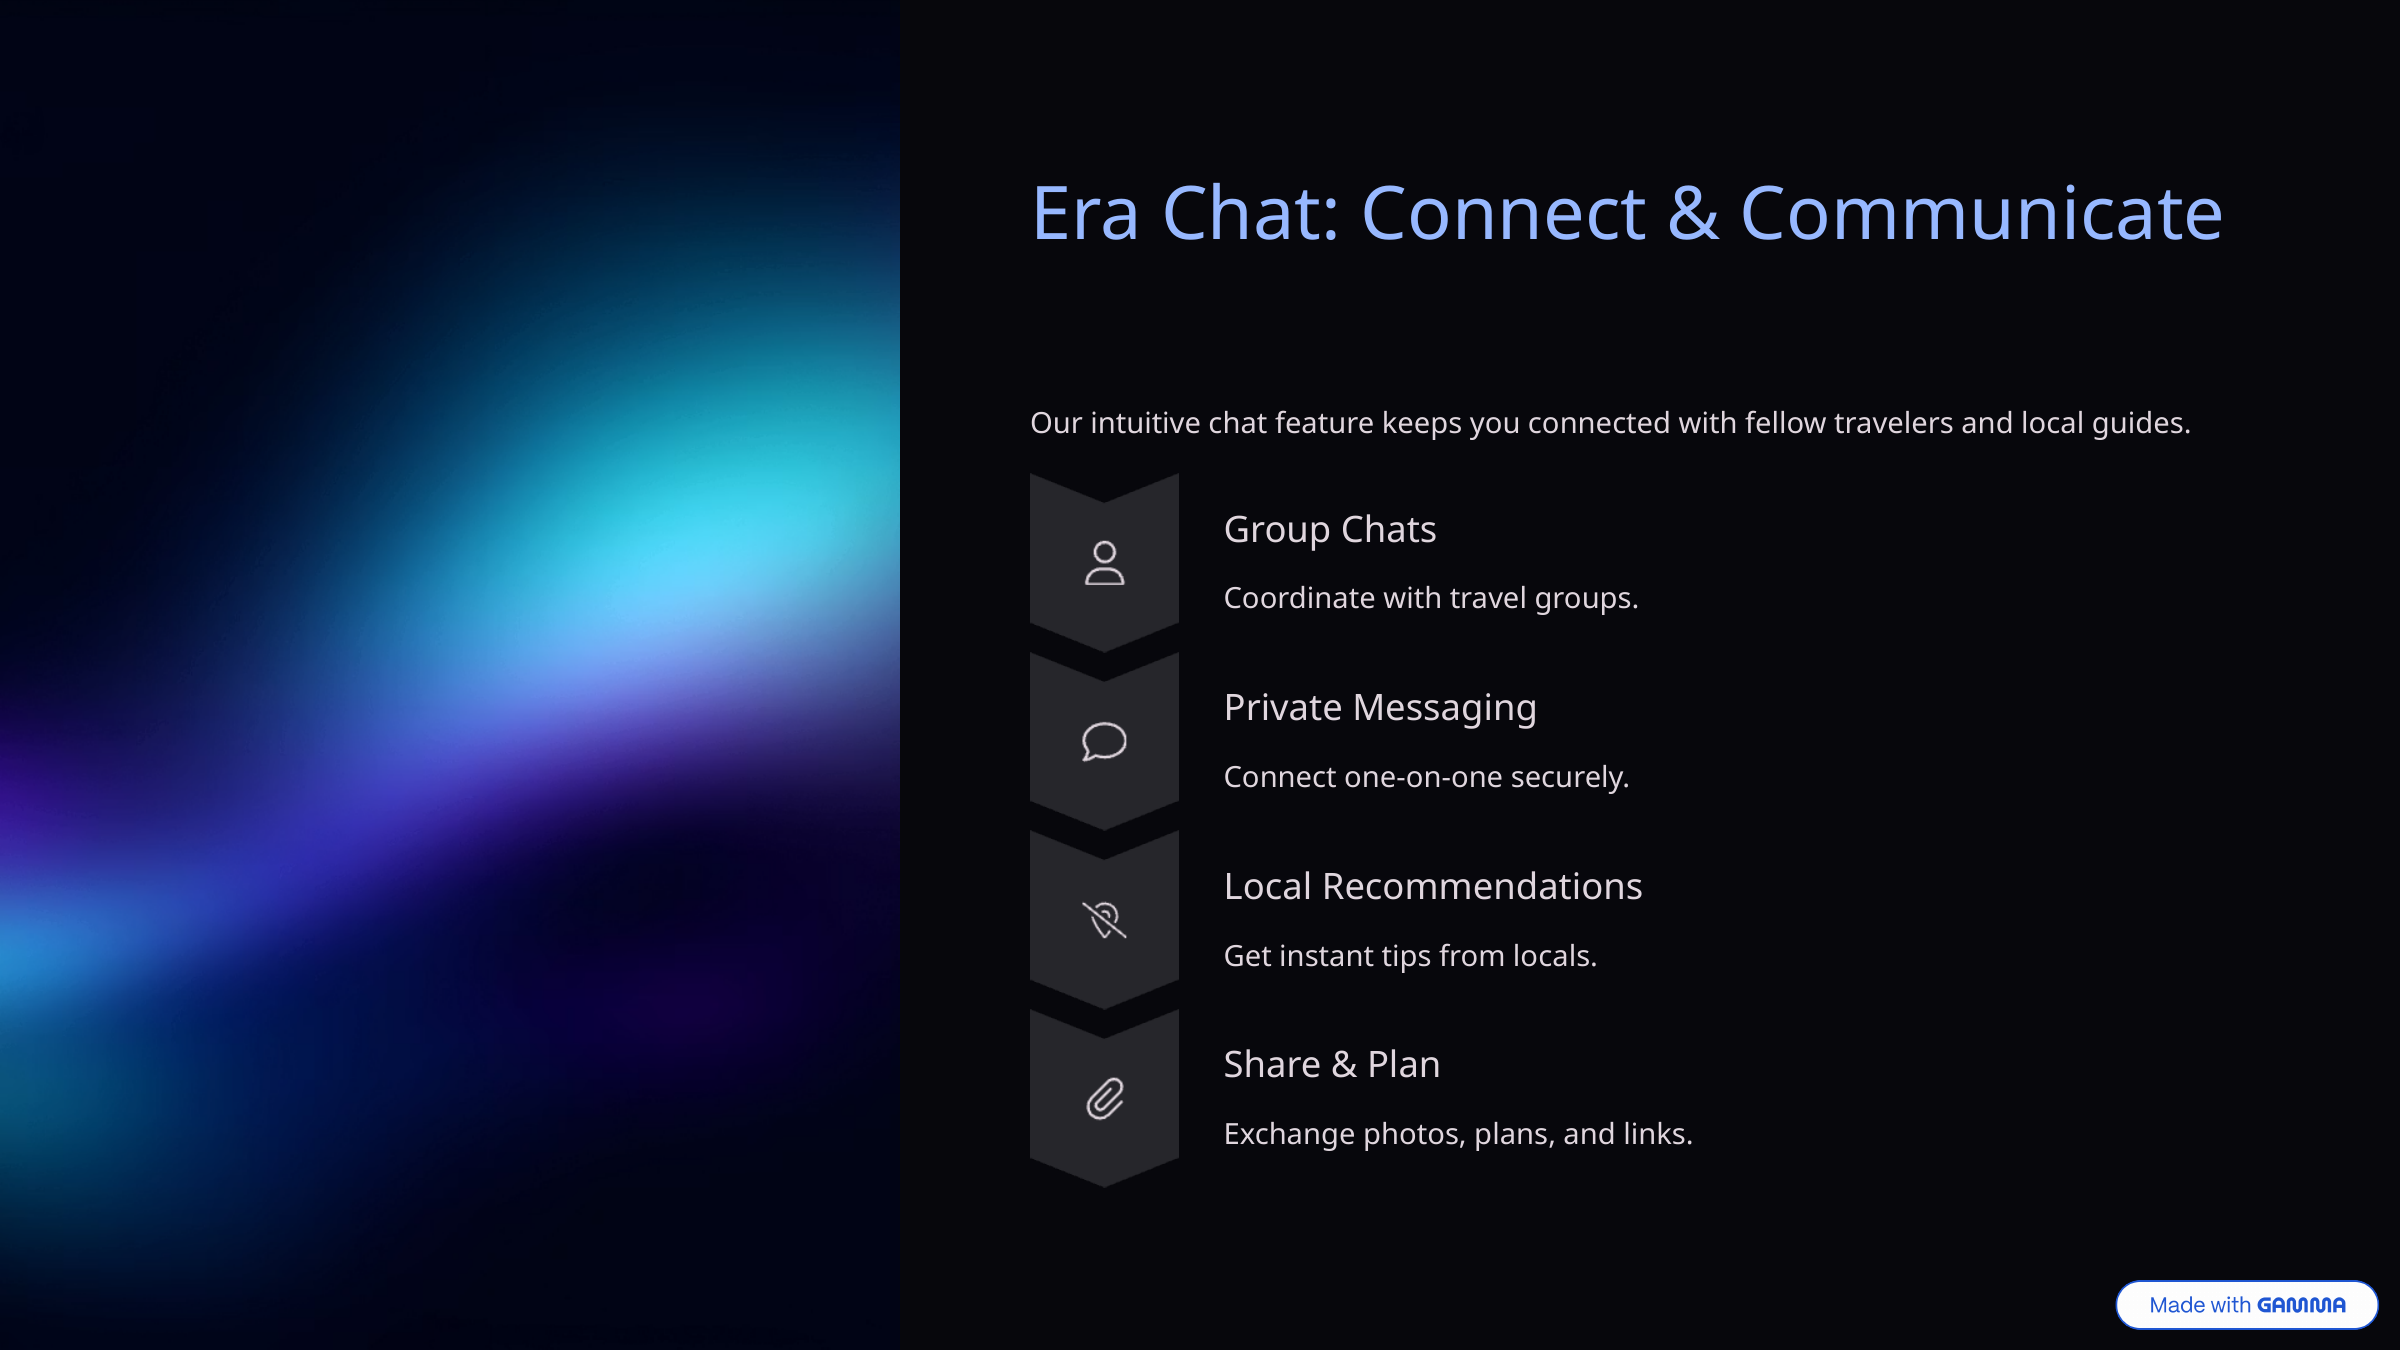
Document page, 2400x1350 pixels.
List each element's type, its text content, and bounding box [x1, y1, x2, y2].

text_box Get instant tips from locals. [1223, 924, 2270, 973]
picture [2106, 1271, 2389, 1339]
text_box Share & Plan [1223, 1039, 1596, 1086]
picture [1030, 473, 1179, 1188]
text_box Exchange photos, plans, and links. [1223, 1103, 2270, 1152]
text_box Coordinate with travel groups. [1223, 567, 2270, 616]
text_box Private Messaging [1223, 682, 1596, 729]
text_box Group Chats [1223, 503, 1596, 550]
text_box Era Chat: Connect & Communicate [1030, 161, 2270, 348]
text_box Connect one-on-one securely. [1223, 746, 2270, 794]
text_box Our intuitive chat feature keeps you connected with fellow travelers and local guides. [1030, 392, 2270, 441]
text_box Local Recommendations [1223, 860, 1694, 908]
picture [0, 0, 900, 1350]
